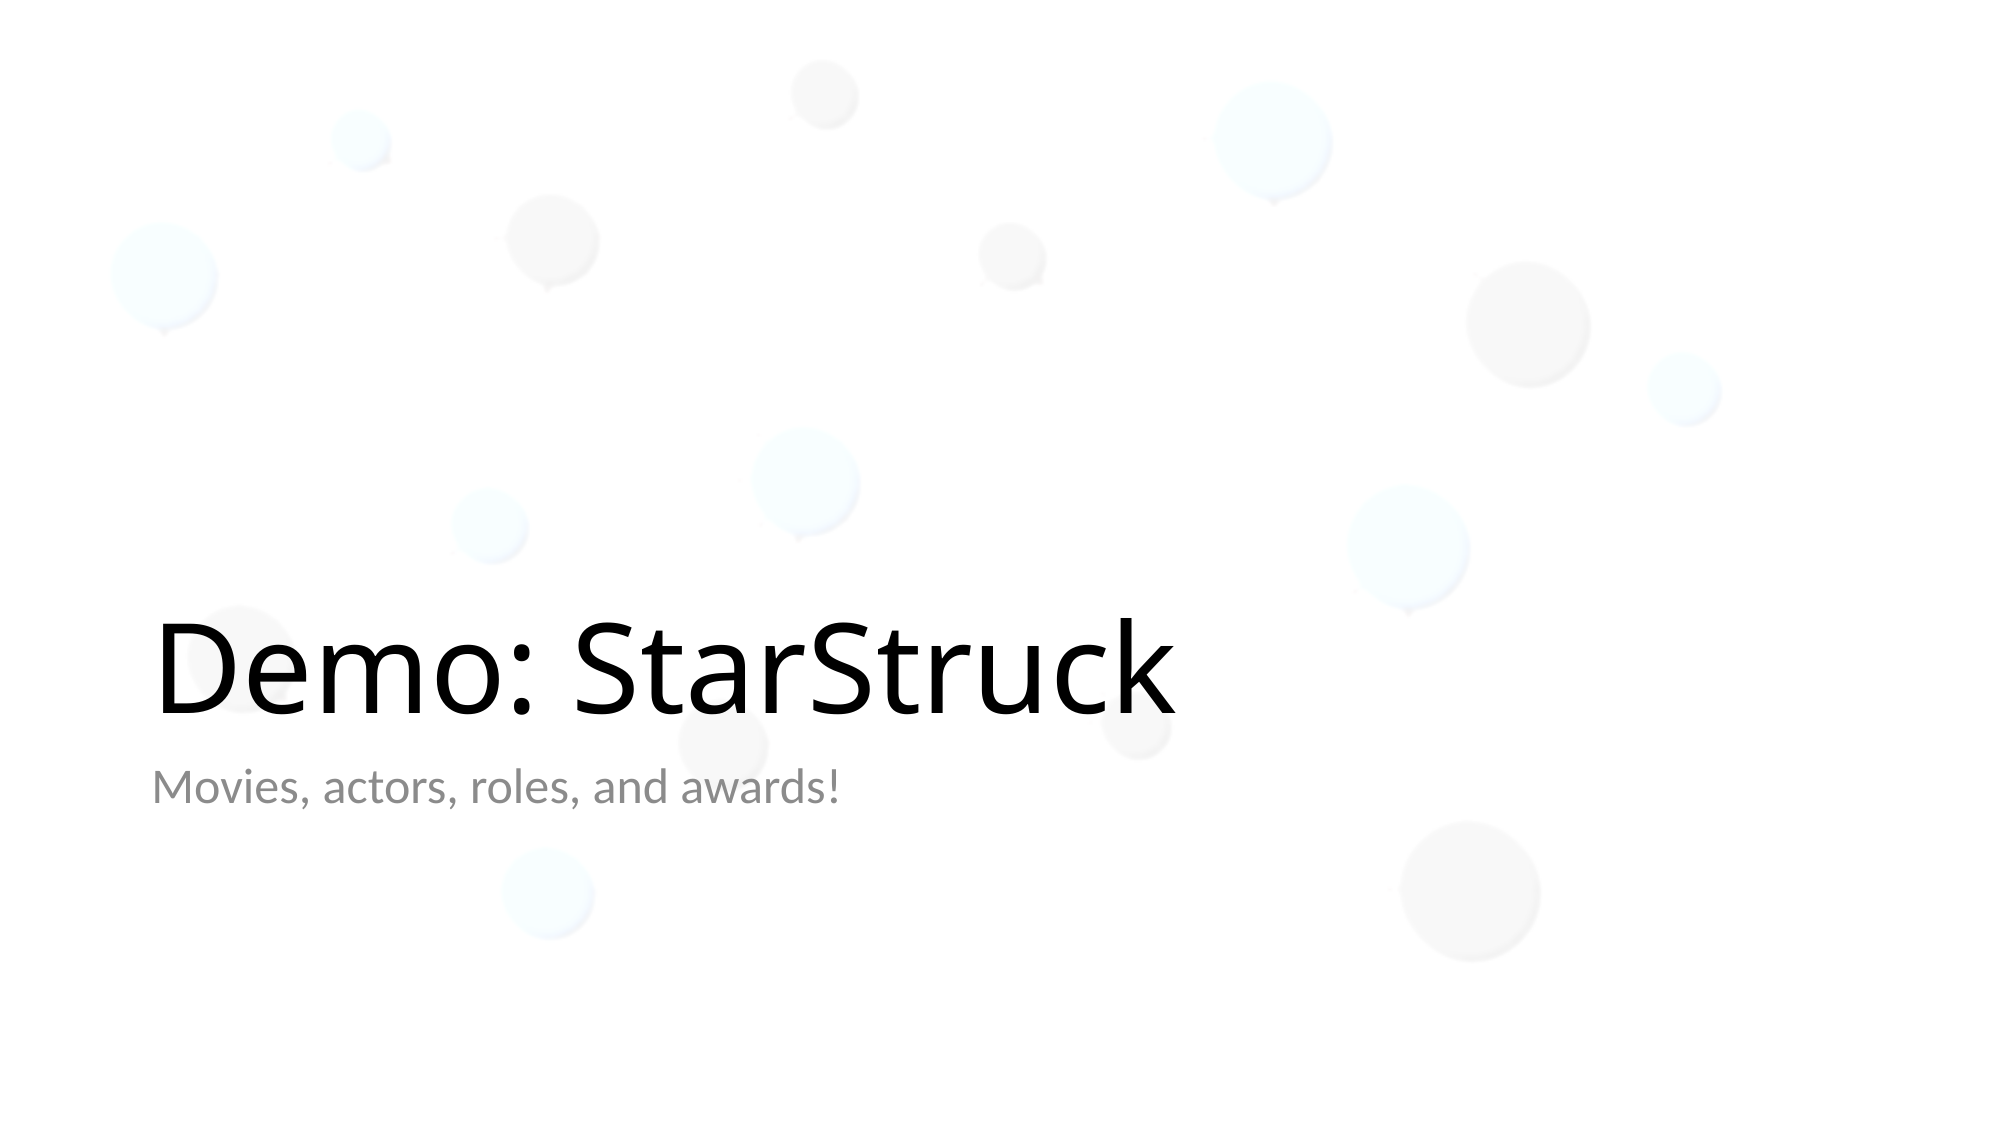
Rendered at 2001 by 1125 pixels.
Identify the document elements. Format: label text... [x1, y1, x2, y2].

list Movies, actors, roles, and awards! [136, 752, 1862, 999]
title Demo: StarStruck [136, 280, 1862, 749]
